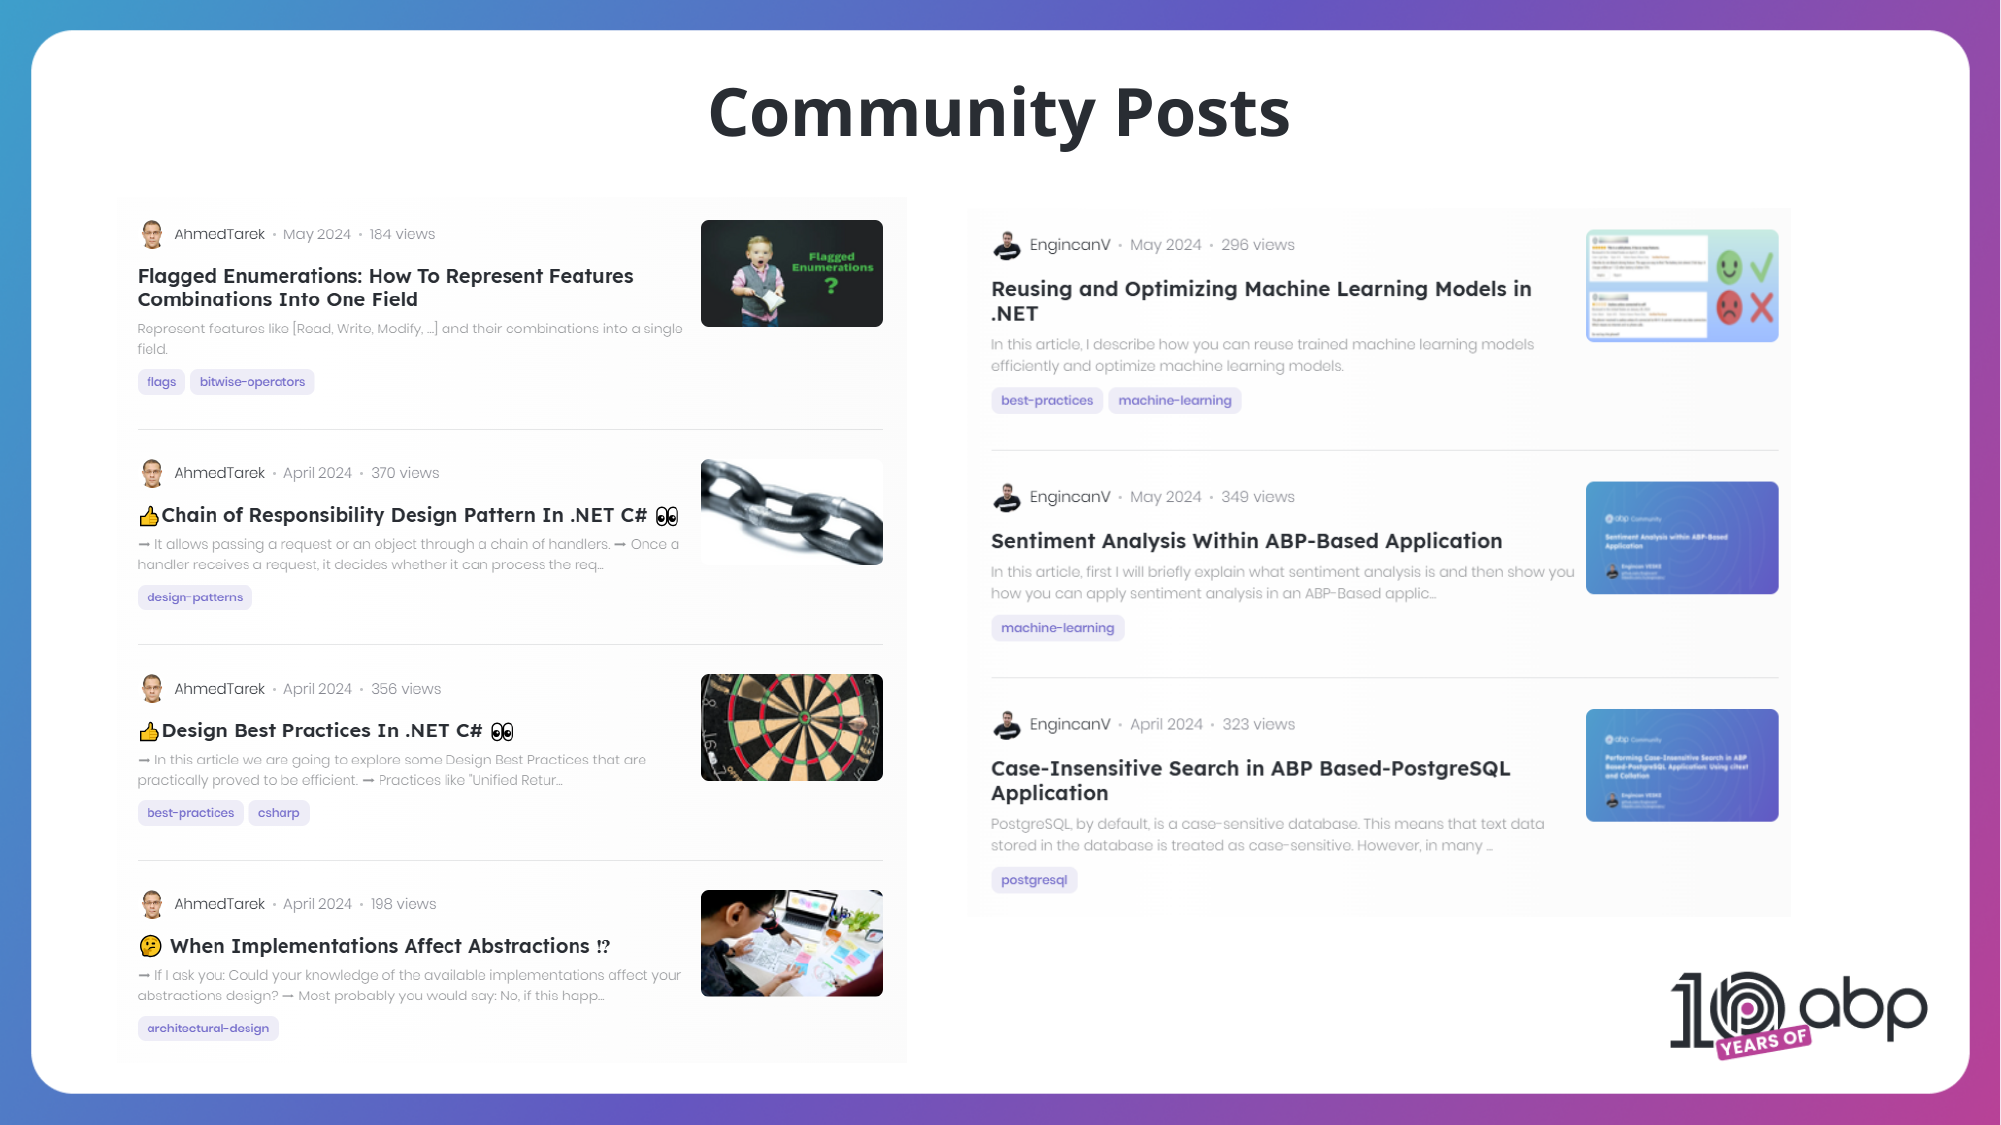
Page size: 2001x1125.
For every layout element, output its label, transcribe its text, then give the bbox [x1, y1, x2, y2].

text_box Community Posts [31, 62, 1969, 157]
picture [0, 0, 2001, 1125]
